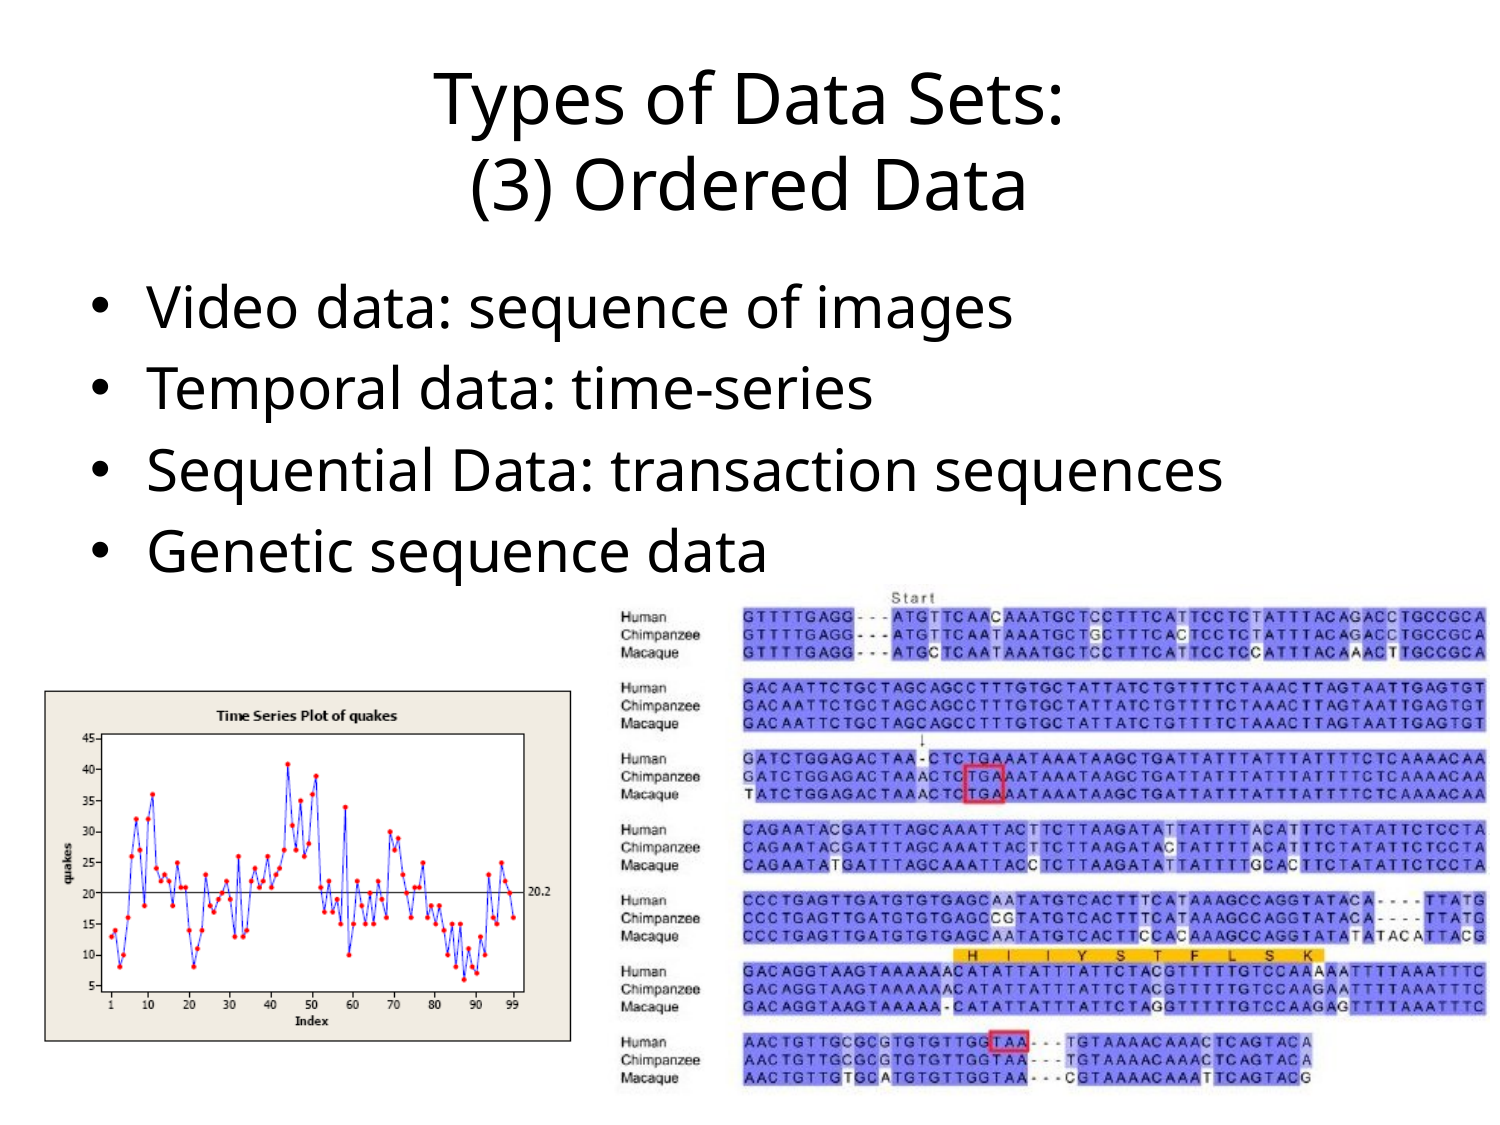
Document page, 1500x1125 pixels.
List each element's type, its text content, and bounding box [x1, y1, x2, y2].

picture [42, 686, 576, 1043]
picture [607, 584, 1490, 1103]
title Types of Data Sets: (3) Ordered Data [75, 45, 1425, 233]
list Video data: sequence of images Temporal data: time-series Sequential Data: transaction sequences Genetic sequence data [75, 262, 1425, 1005]
